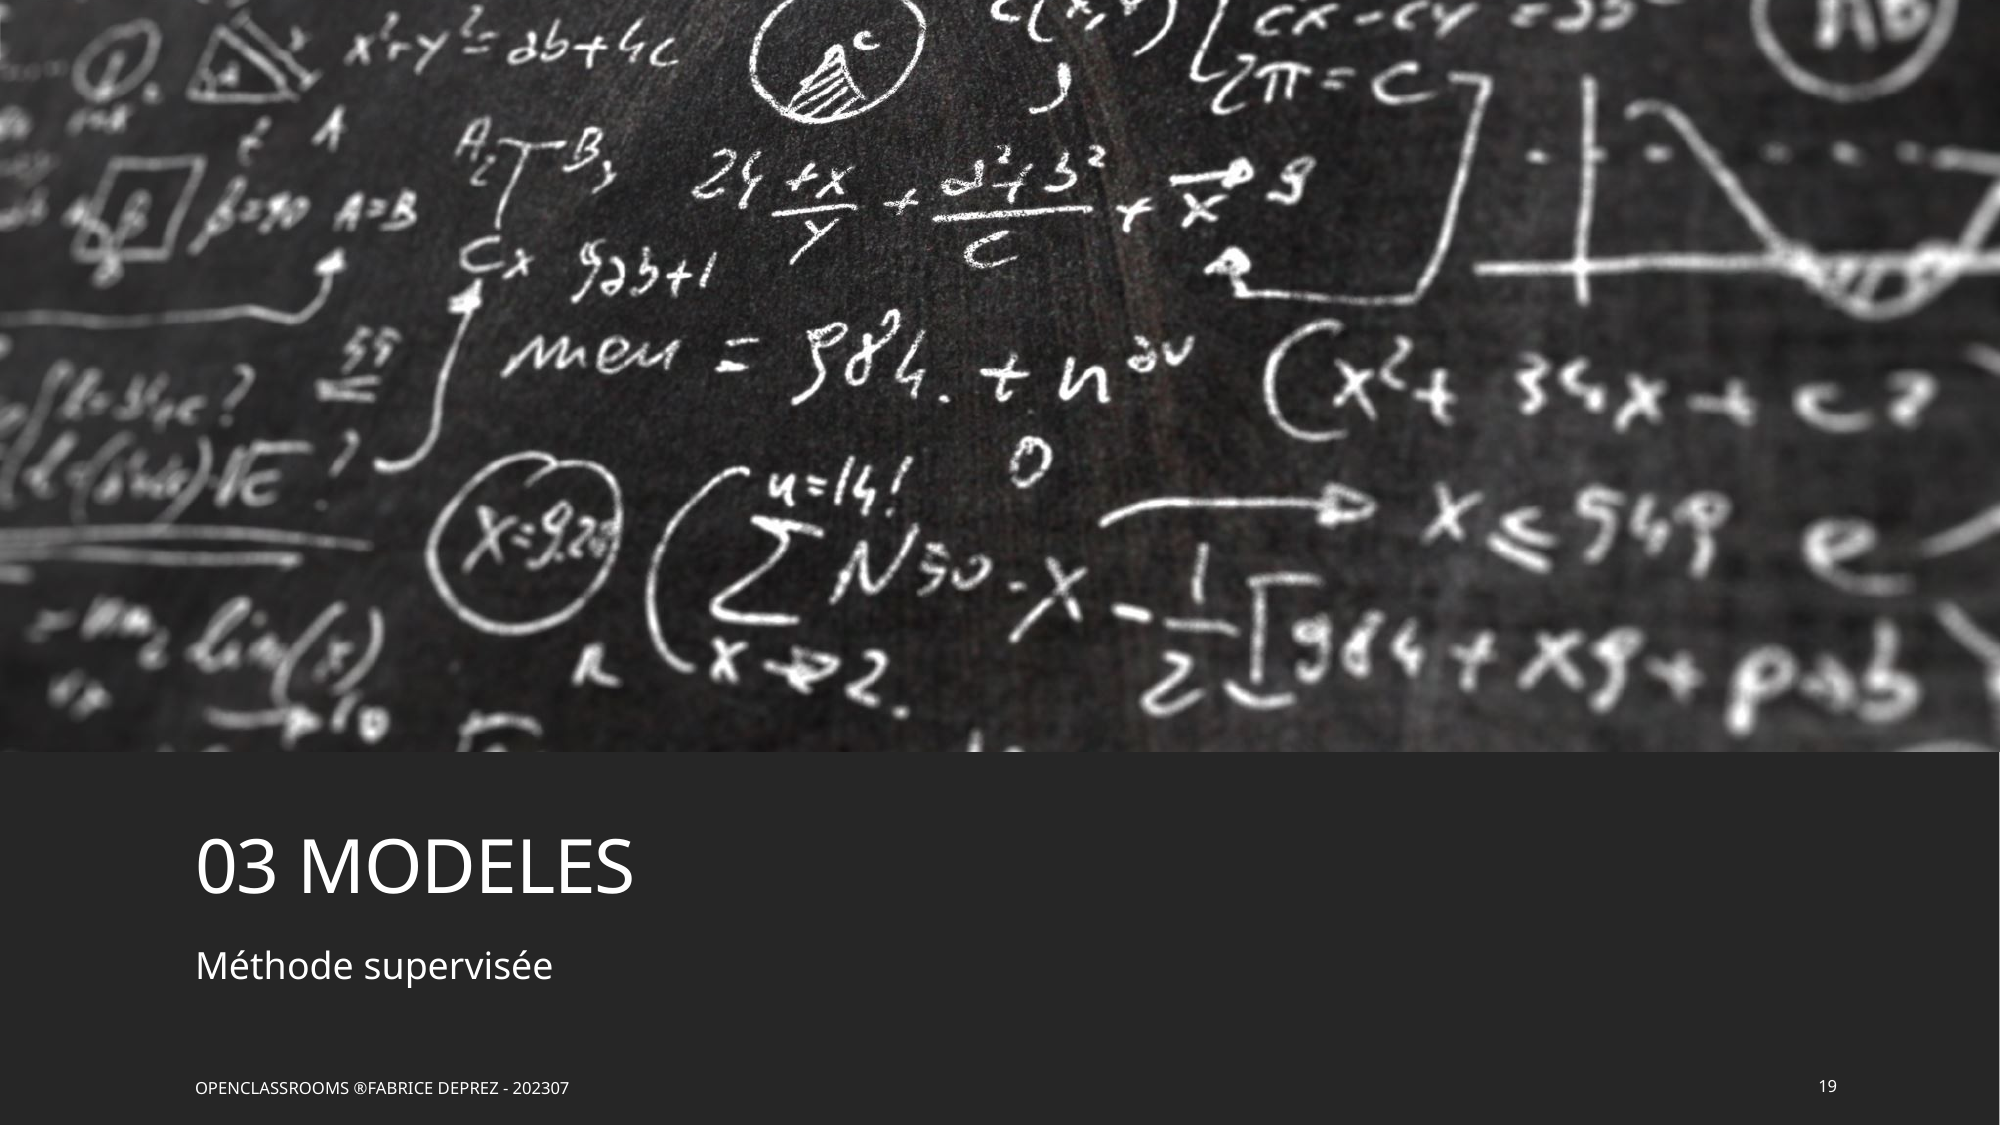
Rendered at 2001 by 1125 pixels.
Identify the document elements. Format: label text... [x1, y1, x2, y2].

title 03 MODELES [180, 787, 1839, 910]
picture [0, 0, 2000, 752]
text_box Méthode supervisée [179, 937, 1839, 1038]
slide_number 19 [1803, 1057, 1932, 1118]
footer openclassrooms ®Fabrice Deprez - 202307 [180, 1057, 1299, 1118]
